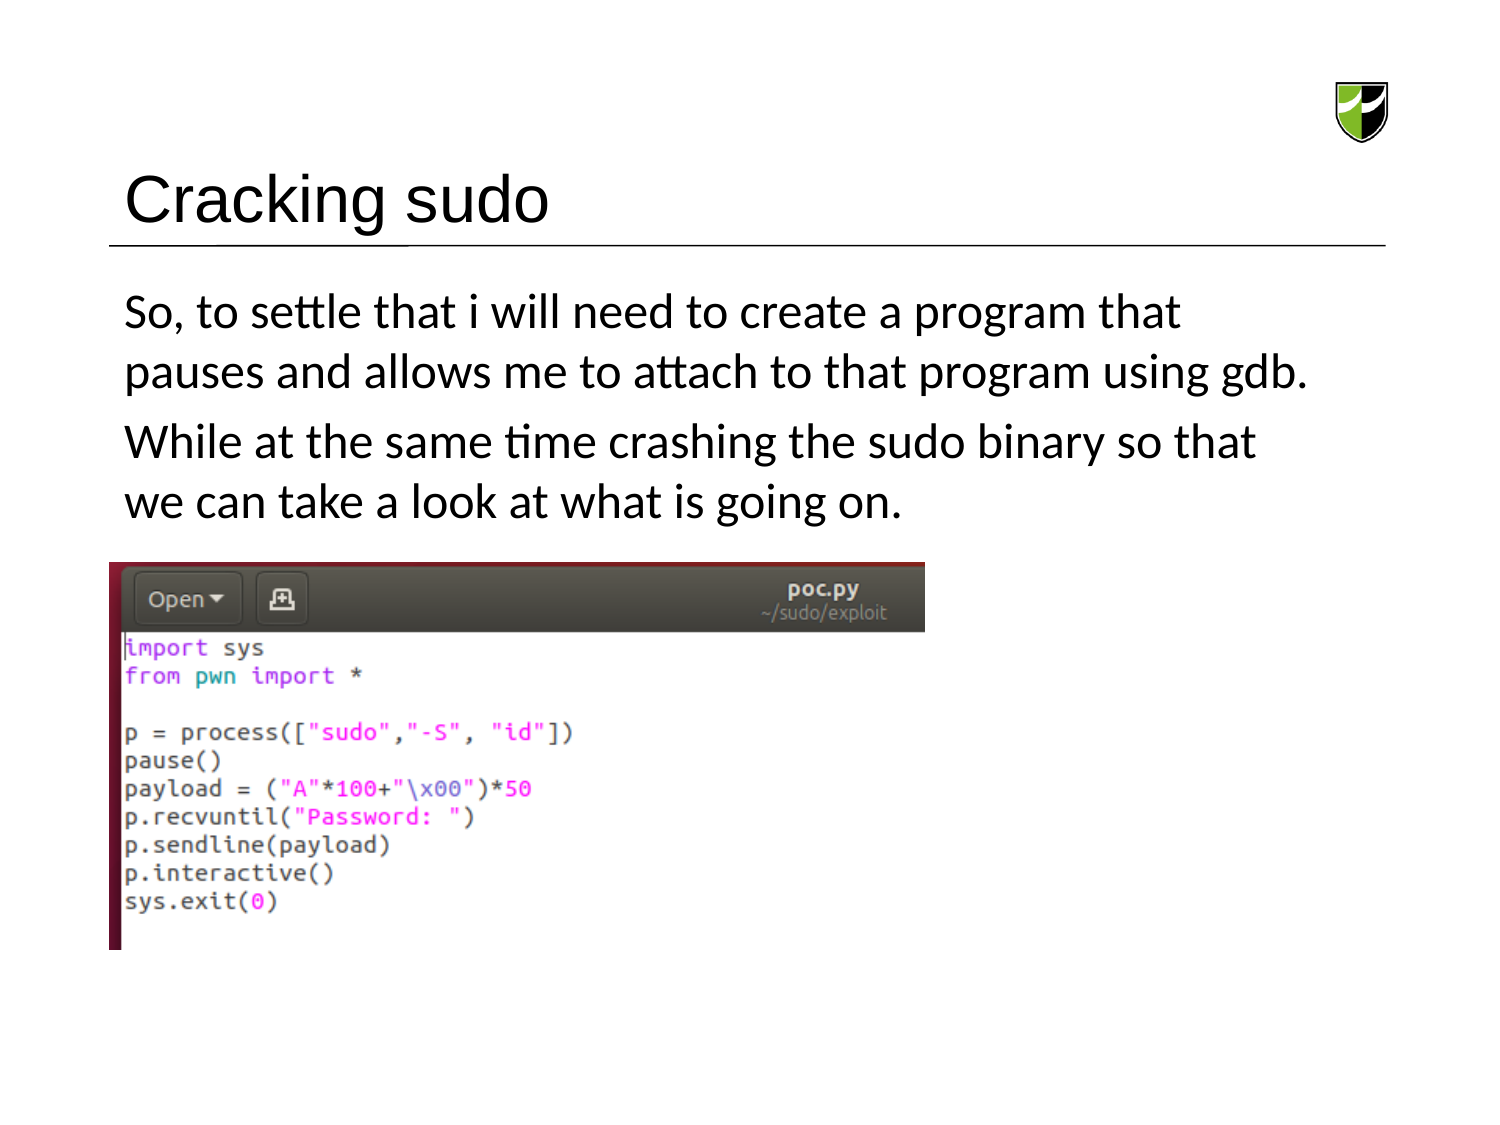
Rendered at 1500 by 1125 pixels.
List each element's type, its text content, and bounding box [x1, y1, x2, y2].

picture [1335, 75, 1393, 143]
picture [108, 562, 926, 951]
list So, to settle that i will need to create a program that pauses and allows me to attach to that program using gdb. While at the same time crashing the sudo binary so that we can take a look at what is going on. [109, 270, 1336, 1055]
title Cracking sudo [109, 146, 1386, 246]
